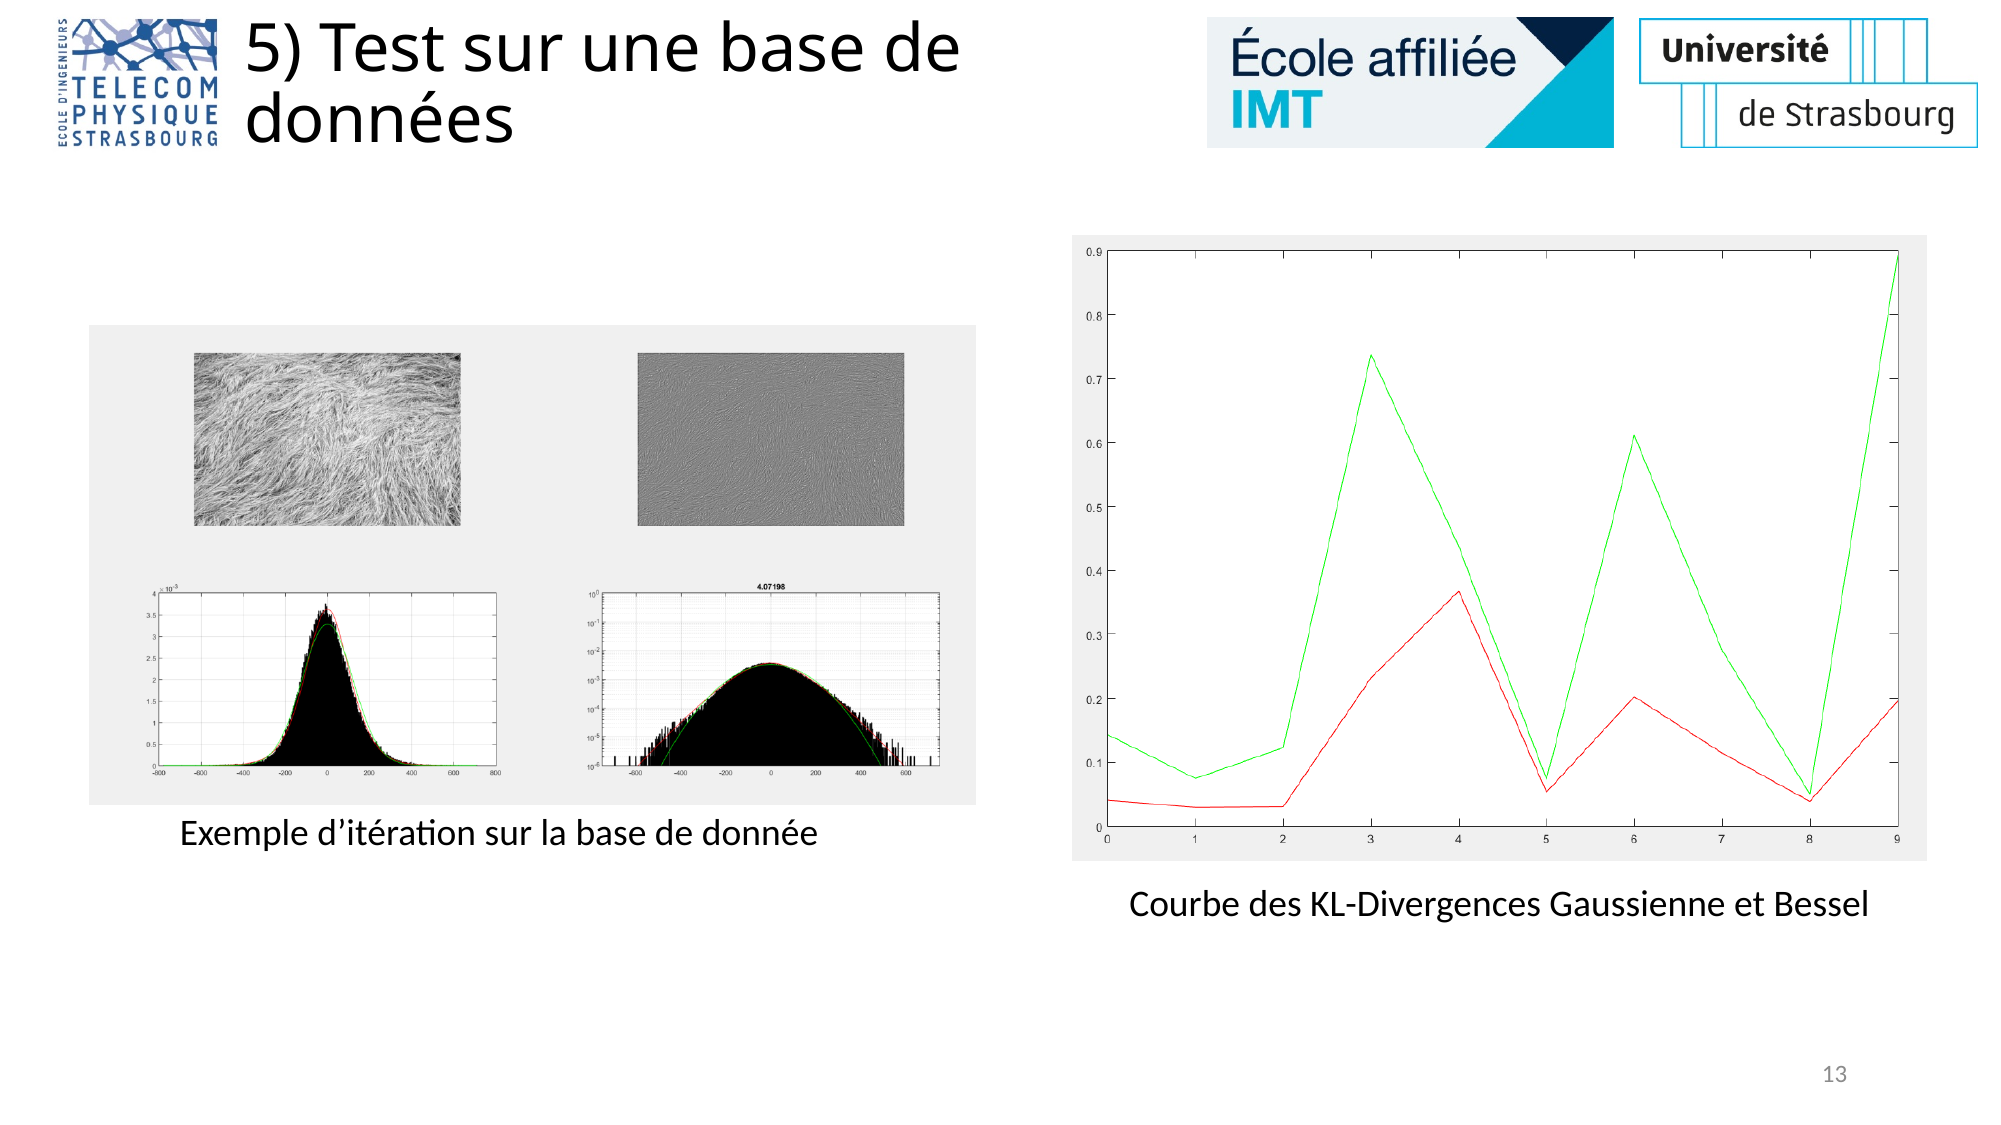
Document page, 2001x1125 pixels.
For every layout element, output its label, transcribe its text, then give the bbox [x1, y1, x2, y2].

picture [1639, 18, 1978, 148]
text_box Exemple d’itération sur la base de donnée [165, 805, 935, 860]
slide_number 13 [1412, 1042, 1863, 1103]
picture [45, 6, 230, 159]
text_box Courbe des KL-Divergences Gaussienne et Bessel [1114, 871, 1908, 932]
picture [89, 325, 976, 805]
picture [1072, 235, 1927, 861]
title 5) Test sur une base de données [229, 6, 1181, 165]
picture [1207, 17, 1614, 148]
